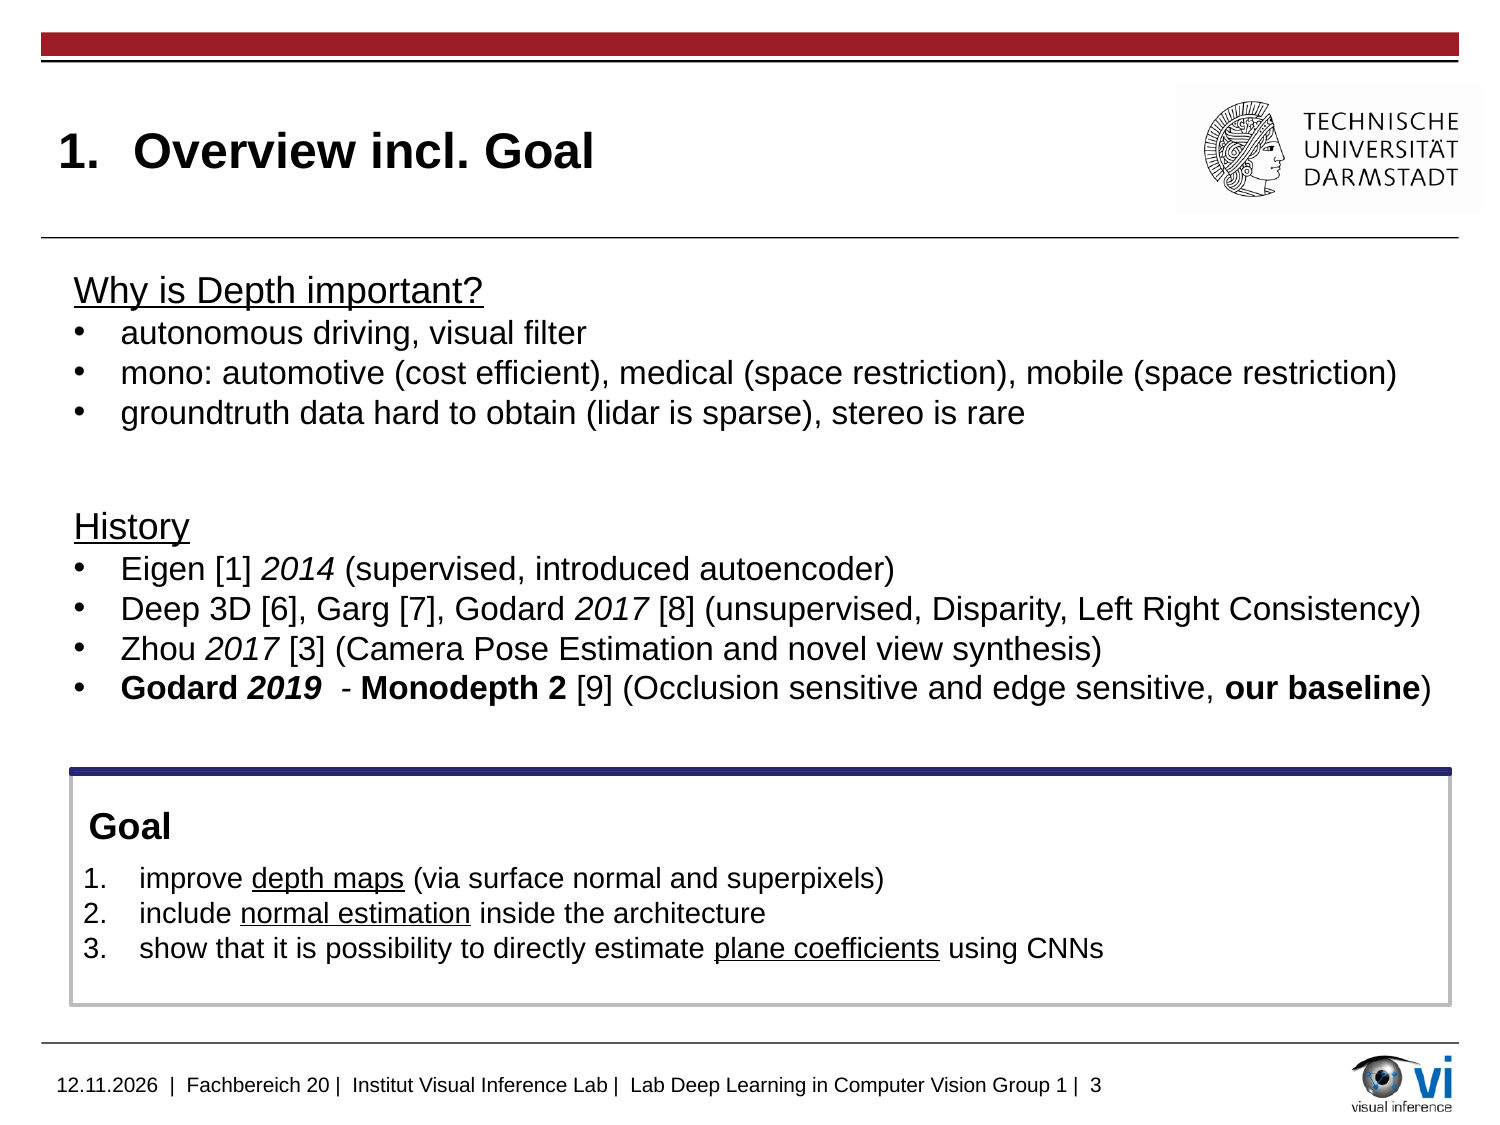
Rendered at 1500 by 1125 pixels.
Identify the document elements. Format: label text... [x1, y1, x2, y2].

text_box History Eigen [1] 2014 (supervised, introduced autoencoder) Deep 3D [6], Garg [7], Godard 2017 [8] (unsupervised, Disparity, Left Right Consistency) Zhou 2017 [3] (Camera Pose Estimation and novel view synthesis) Godard 2019 - Monodepth 2 [9] (Occlusion sensitive and edge sensitive, our baseline) [58, 494, 1500, 760]
picture [1351, 1055, 1500, 1112]
title Overview incl. Goal [58, 79, 1149, 218]
picture [1175, 84, 1483, 214]
text_box Why is Depth important? autonomous driving, visual filter mono: automotive (cost efficient), medical (space restriction), mobile (space restriction) groundtruth data hard to obtain (lidar is sparse), stereo is rare [58, 258, 1450, 484]
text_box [71, 768, 1450, 1006]
